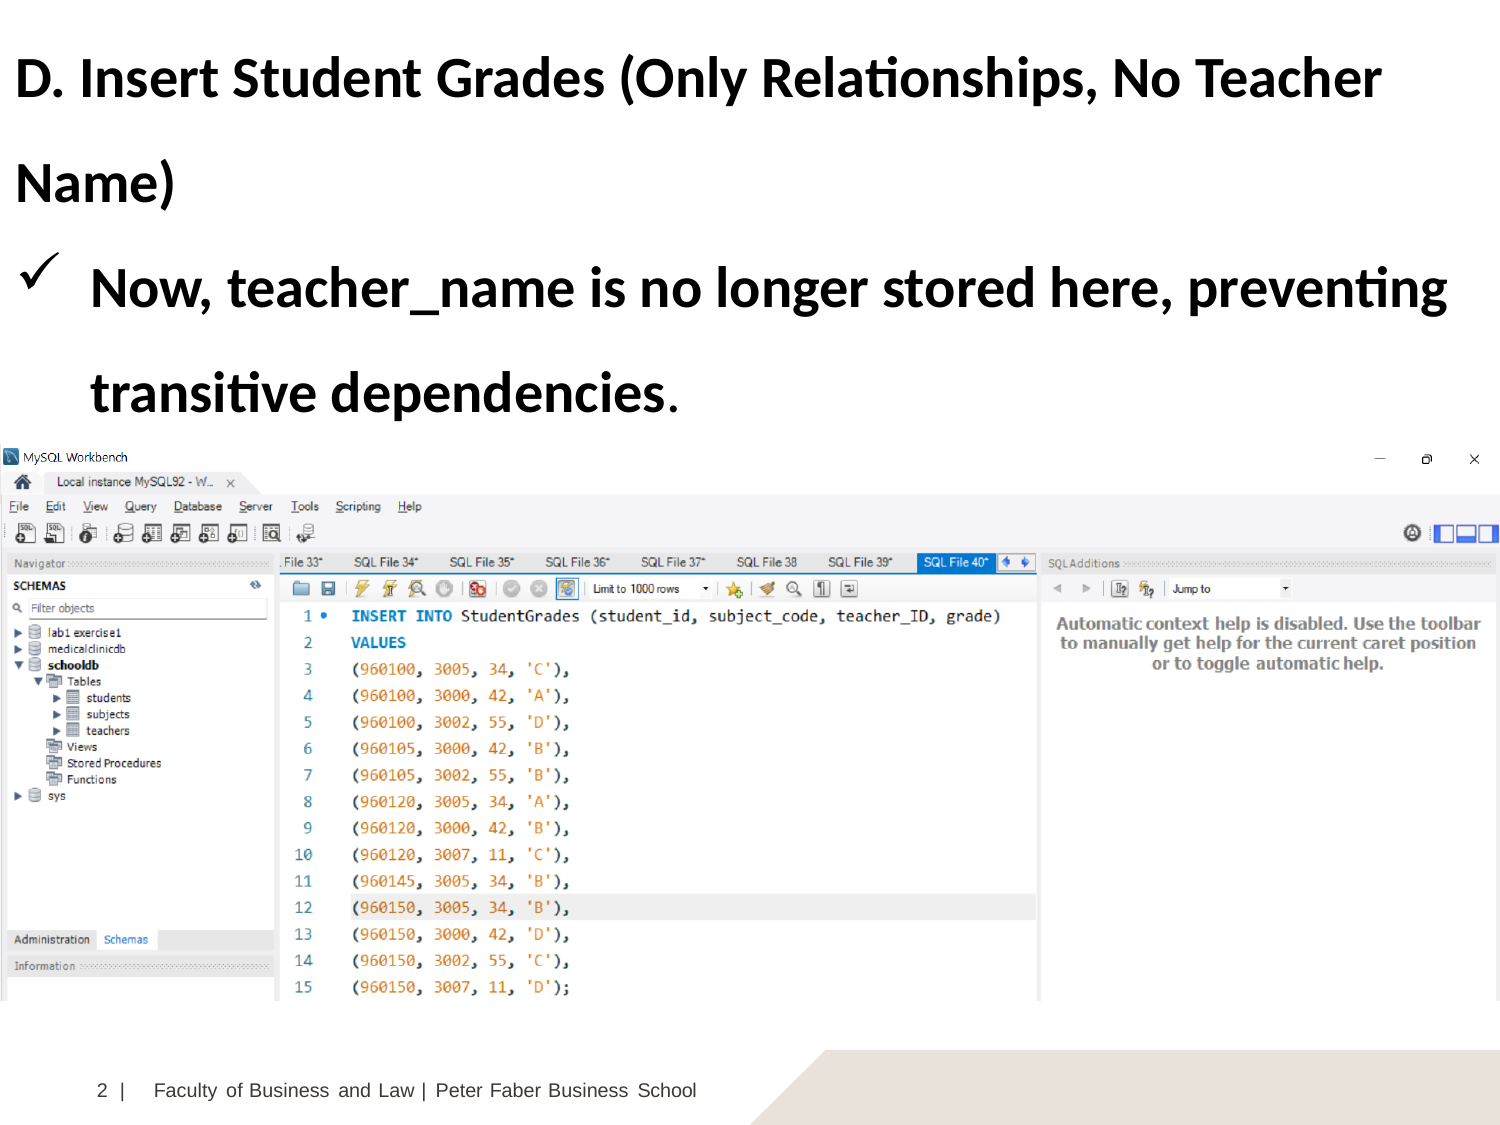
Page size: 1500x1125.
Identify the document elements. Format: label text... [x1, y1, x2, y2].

text_box 2 | Faculty of Business and Law | Peter Faber Business School [94, 1074, 702, 1102]
text_box D. Insert Student Grades (Only Relationships, No Teacher Name) Now, teacher_name is no longer stored here, preventing transitive dependencies. [0, 0, 1500, 432]
picture [0, 444, 1500, 1002]
